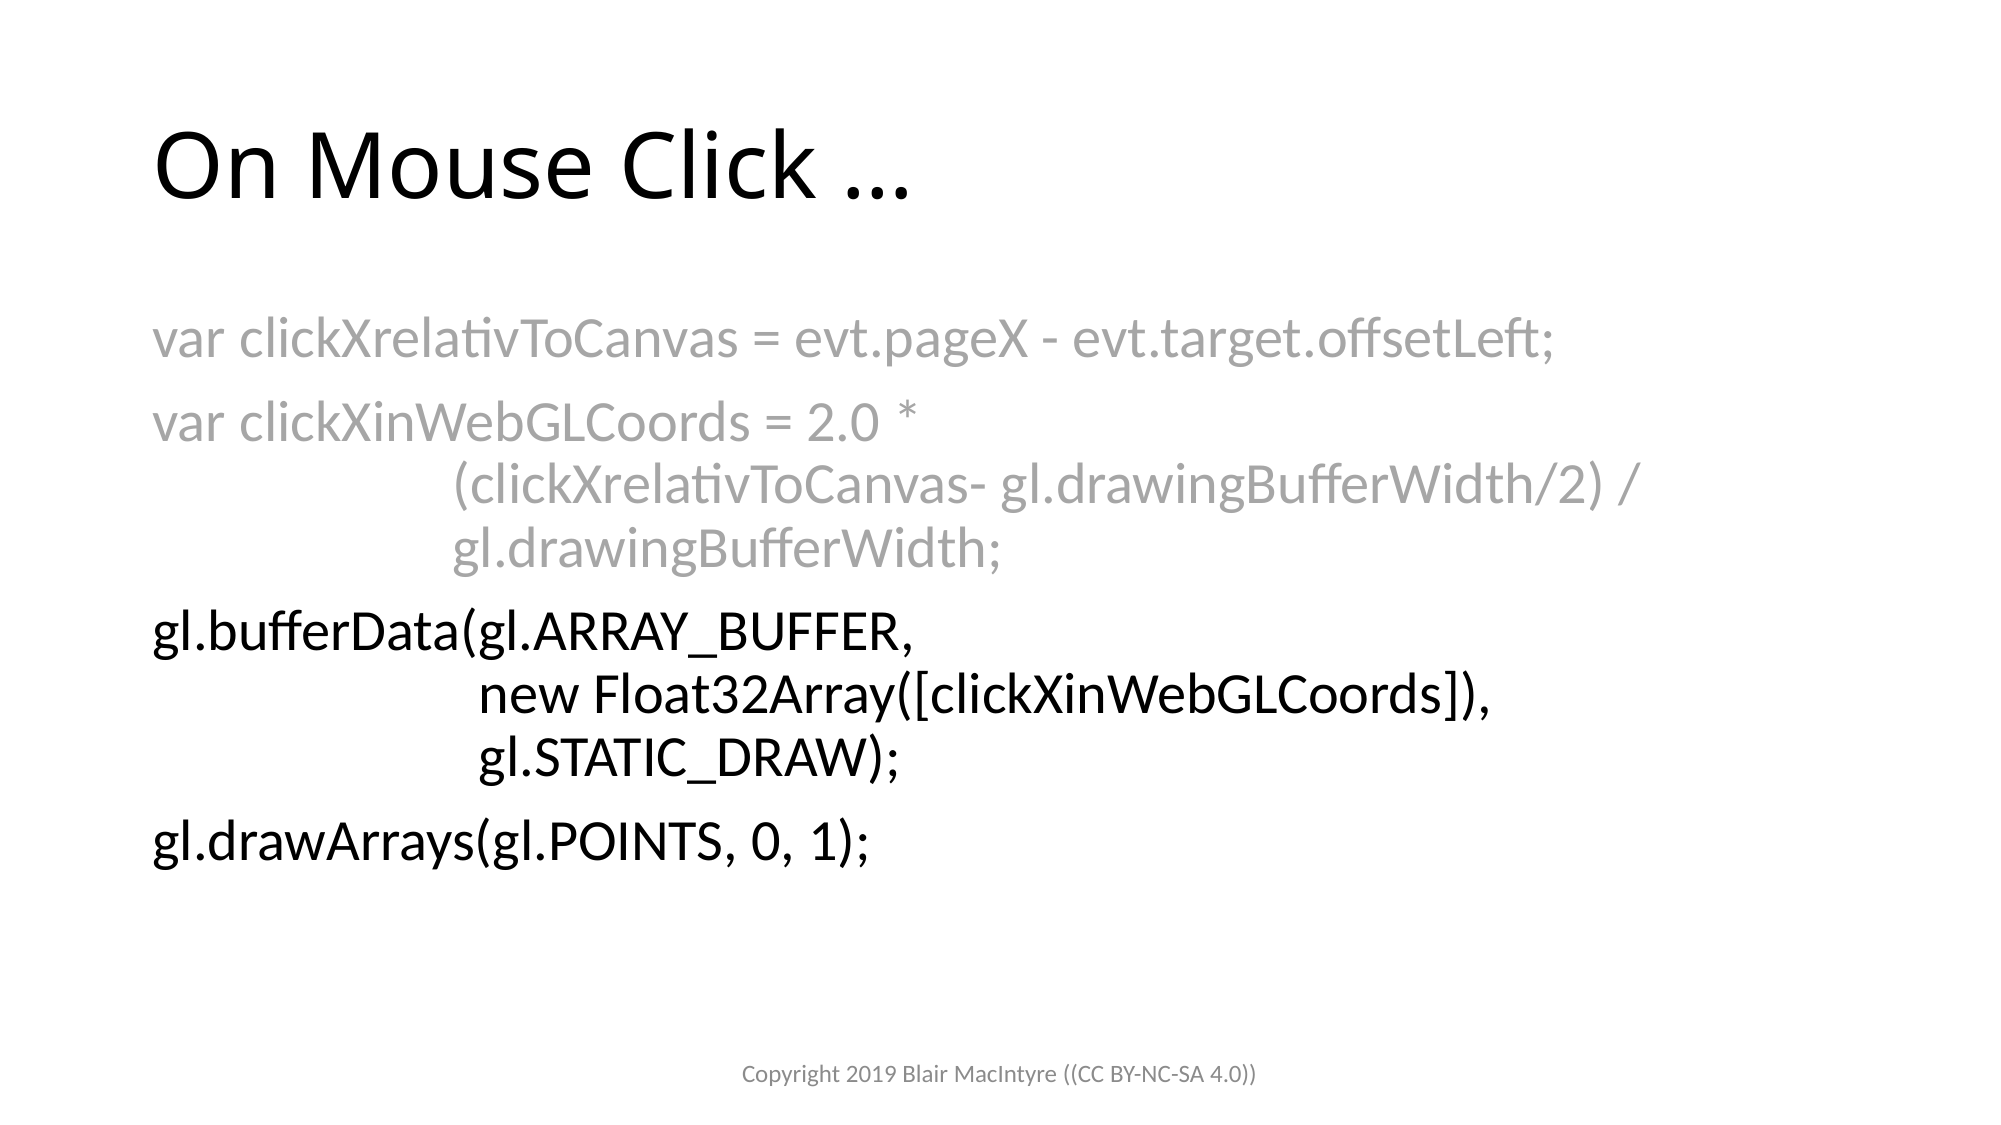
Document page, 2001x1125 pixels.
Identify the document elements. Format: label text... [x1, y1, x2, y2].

list var clickXrelativToCanvas = evt.pageX - evt.target.offsetLeft; var clickXinWebGLCoords = 2.0 * (clickXrelativToCanvas- gl.drawingBufferWidth/2) / gl.drawingBufferWidth; gl.bufferData(gl.ARRAY_BUFFER, new Float32Array([clickXinWebGLCoords]), gl.STATIC_DRAW); gl.drawArrays(gl.POINTS, 0, 1); [137, 299, 1863, 1014]
title On Mouse Click … [137, 59, 1863, 278]
footer Copyright 2019 Blair MacIntyre ((CC BY-NC-SA 4.0)) [662, 1042, 1338, 1103]
